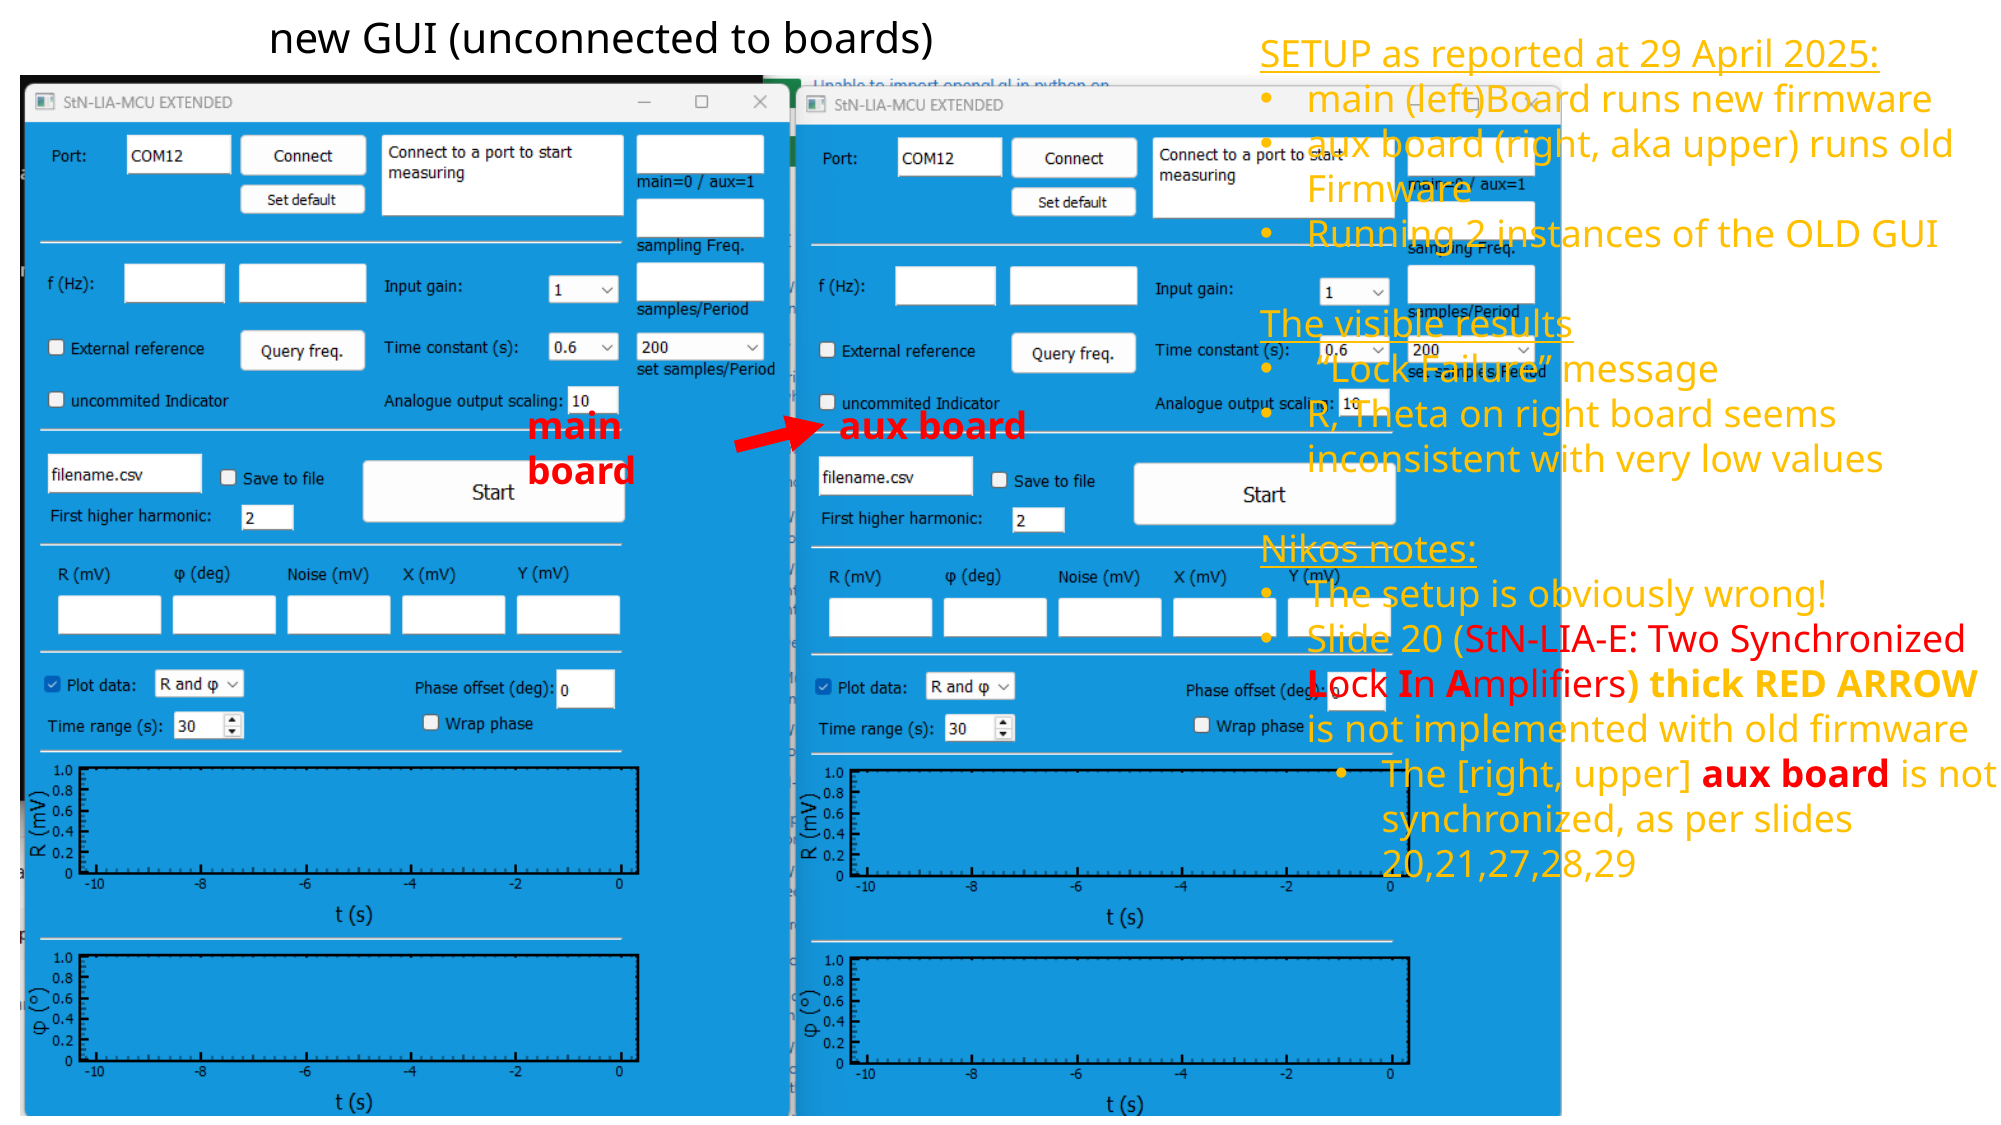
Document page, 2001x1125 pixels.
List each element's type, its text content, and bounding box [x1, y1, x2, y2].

text_box SETUP as reported at 29 April 2025: main (left)Board runs new firmware aux board (right, aka upper) runs old Firmware Running 2 instances of the OLD GUI The visible results “Lock Failure” message R, Theta on right board seems inconsistent with very low values Nikos notes: The setup is obviously wrong! Slide 20 (StN-LIA-E: Two Synchronized Lock In Amplifiers) thick RED ARROW is not implemented with old firmware The [right, upper] aux board is not synchronized, as per slides 20,21,27,28,29 [1244, 22, 2000, 1073]
picture [19, 75, 1562, 1116]
title new GUI (unconnected to boards) [14, 9, 1188, 71]
